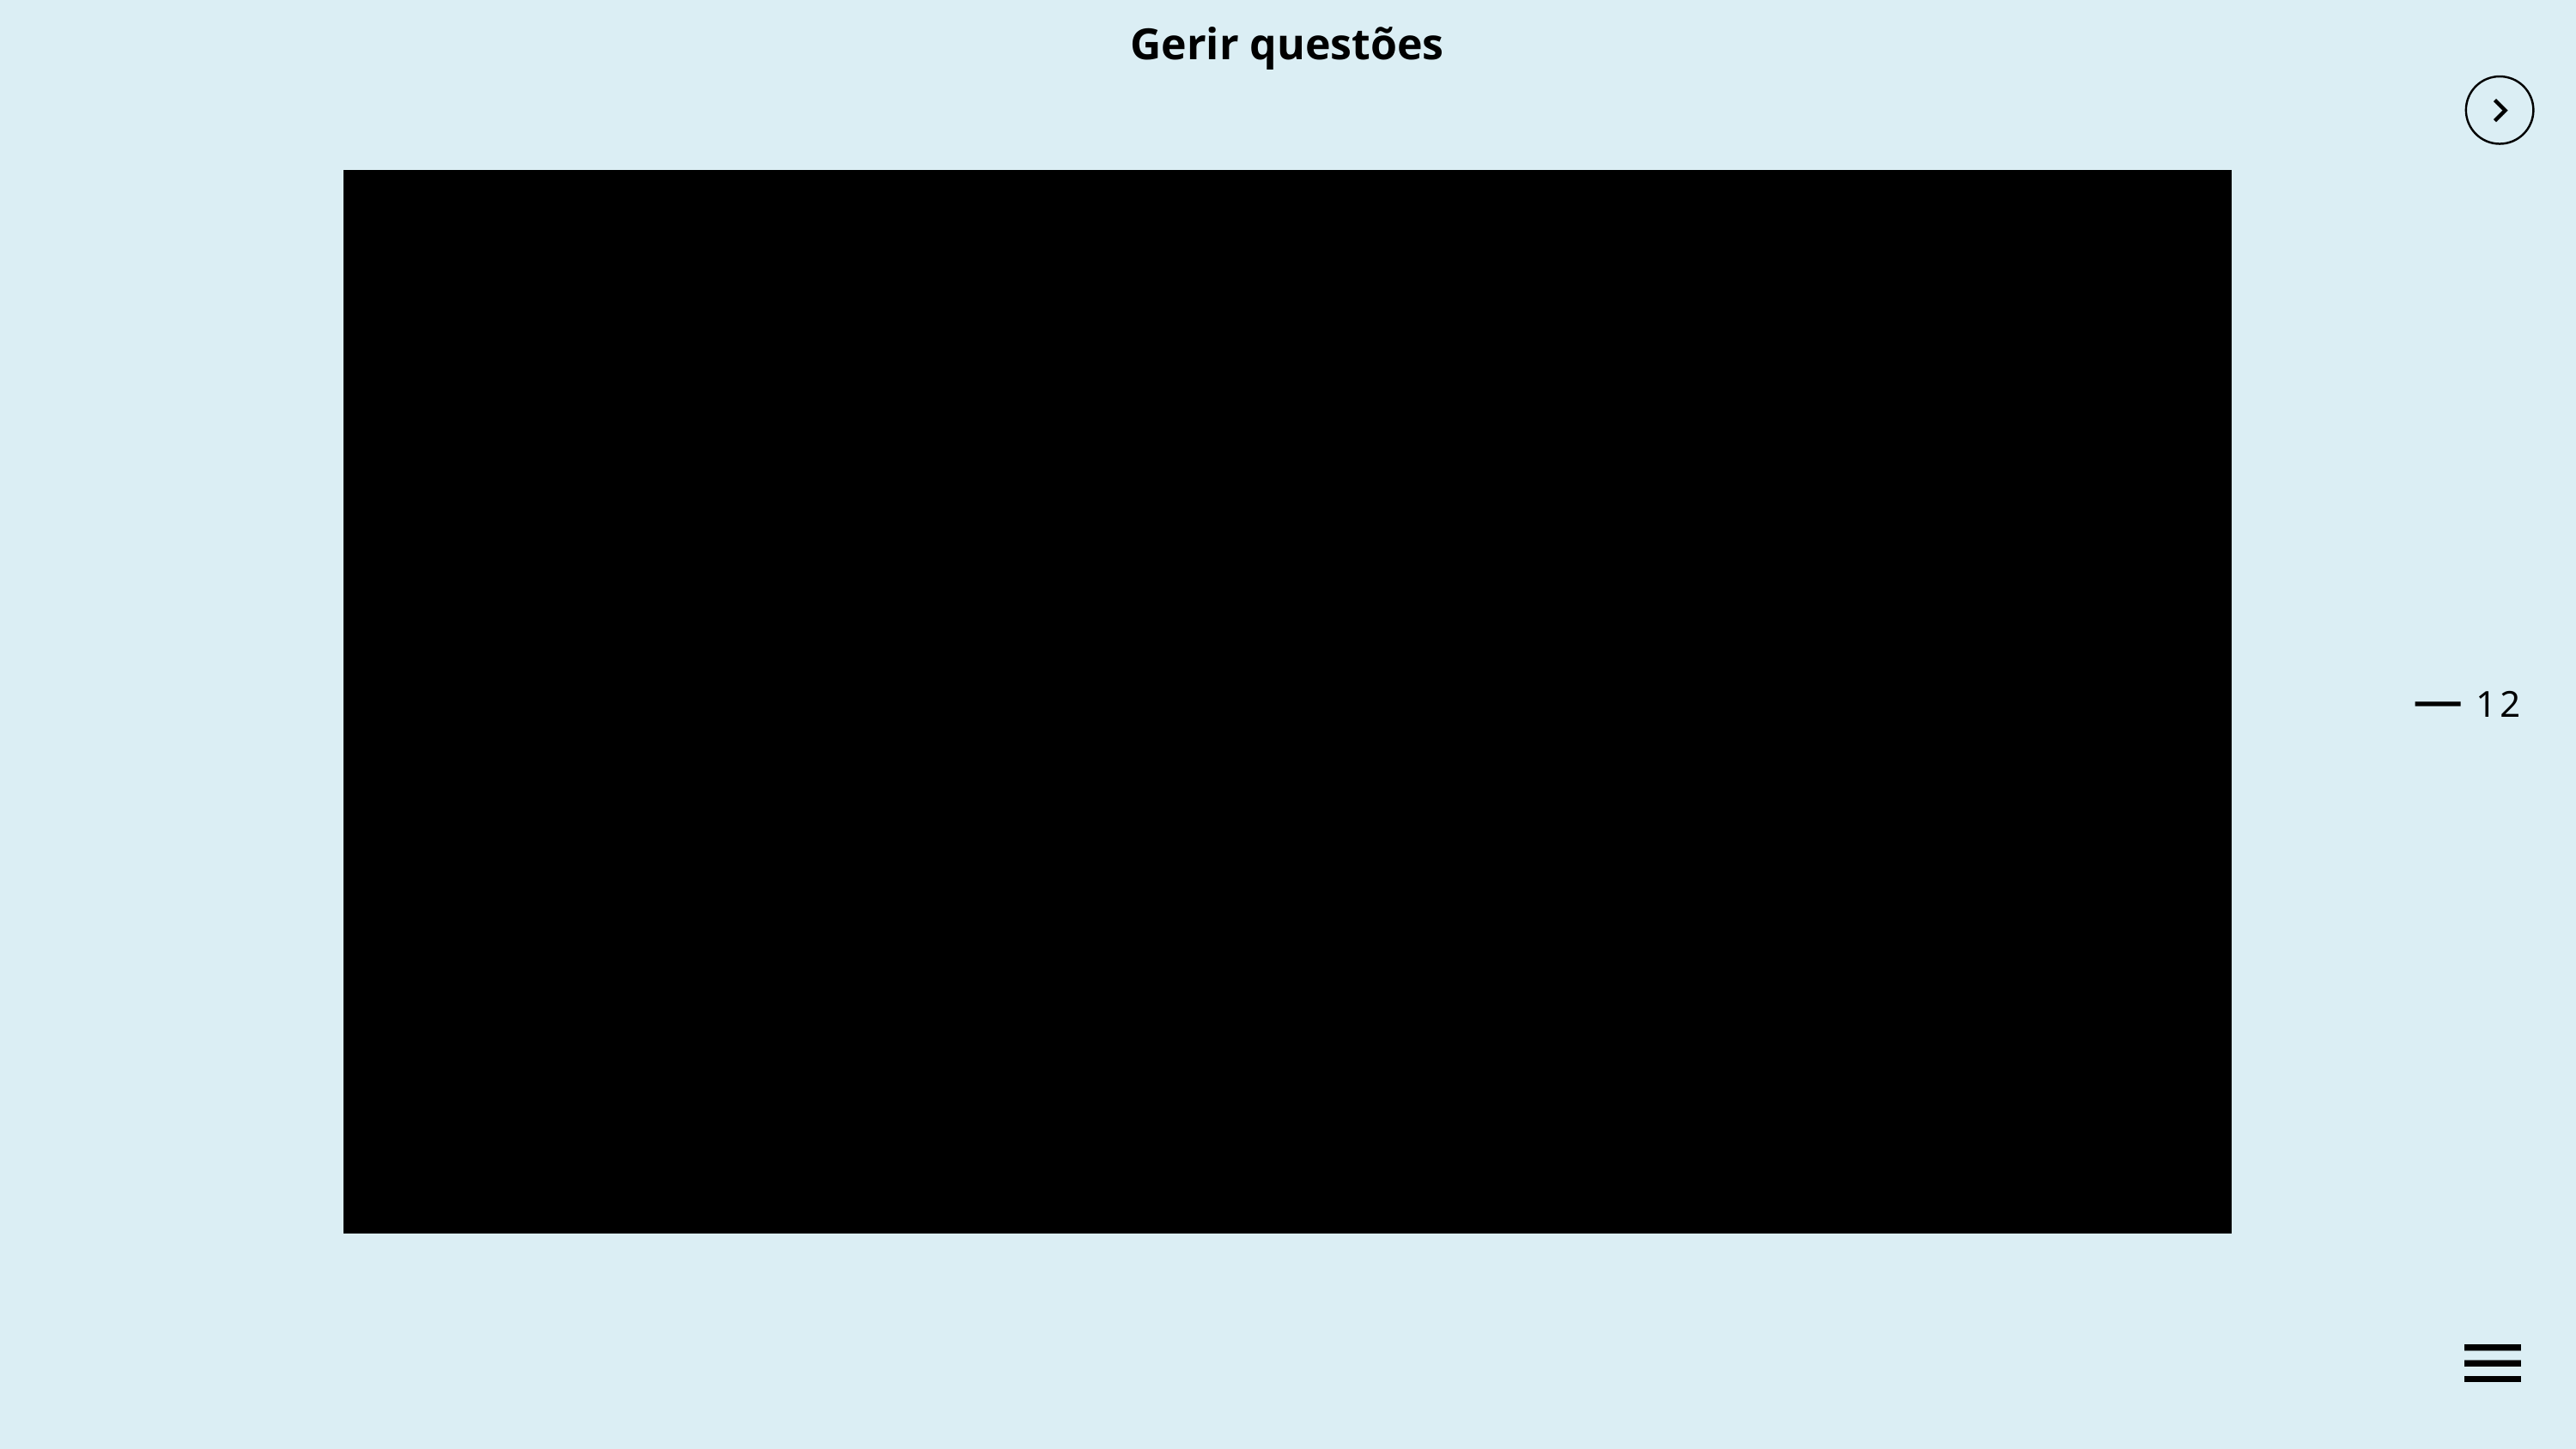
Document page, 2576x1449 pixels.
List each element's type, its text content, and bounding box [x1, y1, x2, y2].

text_box Gerir questões [1117, 9, 1457, 75]
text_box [2464, 75, 2535, 145]
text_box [2415, 681, 2521, 769]
picture [343, 169, 2233, 1234]
picture [2464, 1344, 2521, 1383]
